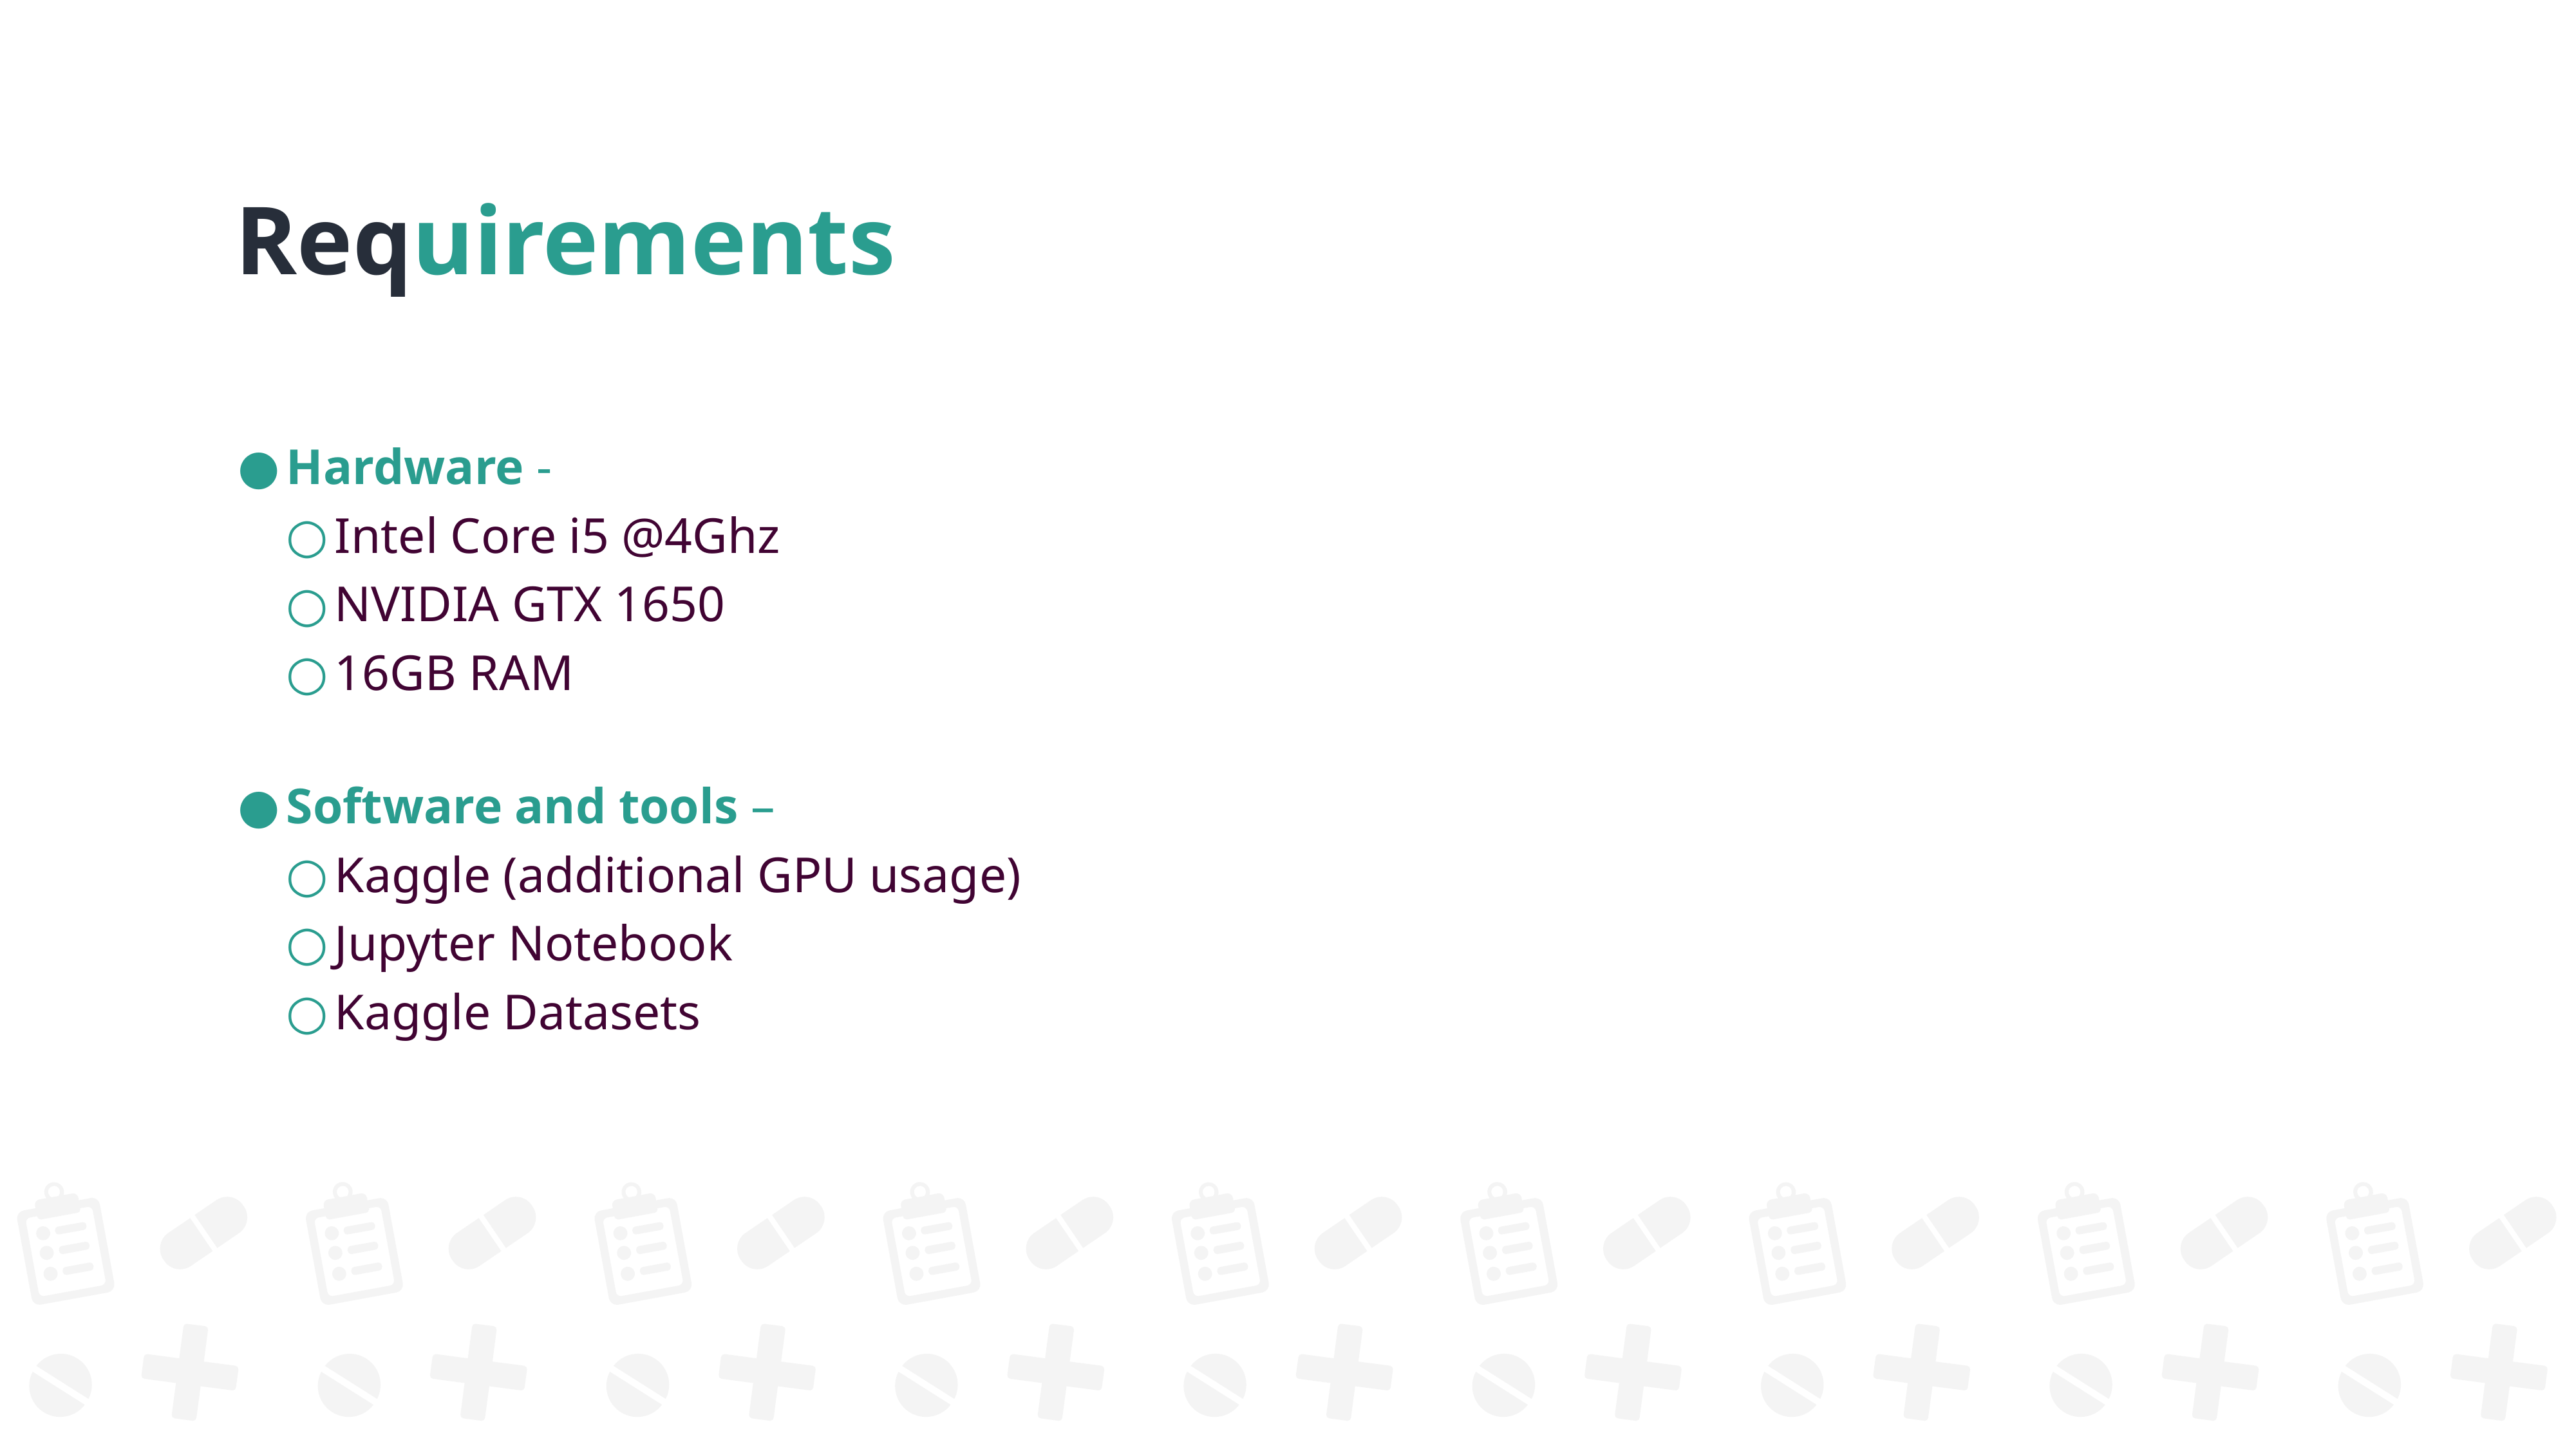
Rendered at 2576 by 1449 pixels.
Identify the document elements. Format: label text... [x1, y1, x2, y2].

text_box Hardware - Intel Core i5 @4Ghz NVIDIA GTX 1650 16GB RAM Software and tools – Kaggle (additional GPU usage) Jupyter Notebook Kaggle Datasets [238, 427, 1685, 1047]
title Requirements [225, 189, 1365, 293]
